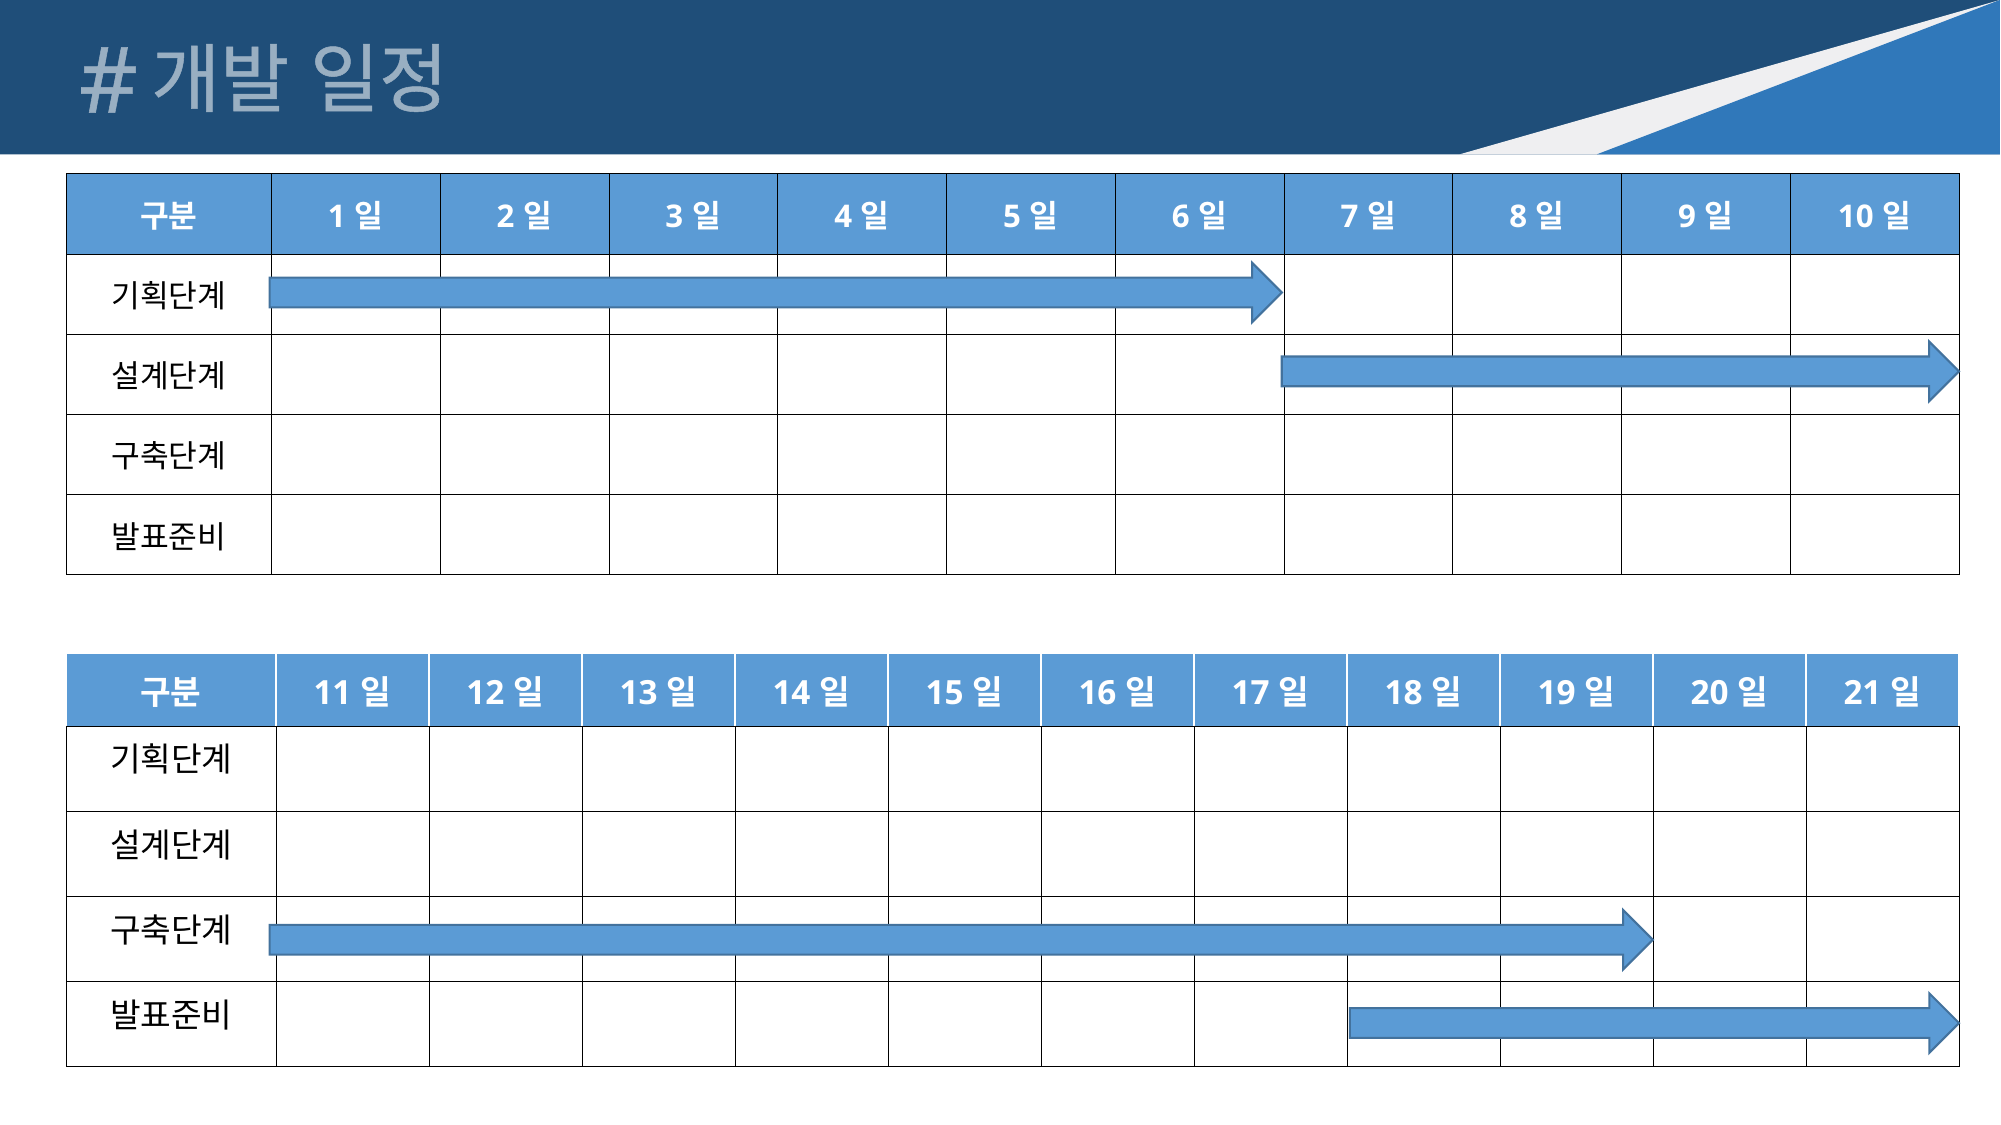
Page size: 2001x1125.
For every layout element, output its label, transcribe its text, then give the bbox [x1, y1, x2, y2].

table_cell 발표준비 [67, 495, 271, 574]
table_cell 설계단계 [67, 335, 271, 414]
table_cell [272, 415, 440, 494]
table_cell [736, 727, 888, 811]
table_header 1일 [272, 174, 440, 254]
table_cell [1622, 335, 1790, 355]
table_cell [1791, 415, 1959, 494]
table_cell [277, 812, 429, 896]
table_header 17일 [1195, 654, 1346, 726]
table_cell [1285, 335, 1452, 355]
table_cell [1042, 956, 1194, 981]
table_cell [1042, 727, 1194, 811]
table_cell [277, 897, 429, 923]
table_header 5일 [947, 174, 1115, 254]
table_cell [1348, 812, 1500, 896]
table_header 21일 [1807, 654, 1958, 726]
table_header 19일 [1501, 654, 1652, 726]
table_cell [1807, 982, 1959, 1020]
table_cell [441, 495, 609, 574]
table_cell [1285, 255, 1452, 334]
table_cell [277, 956, 429, 981]
table_cell [1116, 415, 1284, 494]
table_cell [947, 335, 1115, 414]
table_cell [1501, 982, 1653, 1007]
table_cell [947, 415, 1115, 494]
table_cell 기획단계 [67, 255, 271, 334]
table_cell [1195, 982, 1347, 1066]
table_cell [1453, 255, 1621, 334]
table_cell [947, 495, 1115, 574]
table_cell [1791, 495, 1959, 574]
table_cell [1791, 335, 1959, 368]
table_cell [277, 727, 429, 811]
table_cell [430, 812, 582, 896]
table_cell [1042, 982, 1194, 1066]
table_cell [272, 309, 440, 334]
table_cell [1654, 982, 1806, 1007]
table_cell [736, 982, 888, 1066]
table_cell [430, 956, 582, 981]
table_cell [610, 255, 777, 276]
table_cell [1285, 495, 1452, 574]
table_header 20일 [1654, 654, 1805, 726]
table_header 15일 [889, 654, 1040, 726]
table_cell 기획단계 [67, 727, 276, 811]
table_cell [947, 255, 1115, 276]
table_cell [272, 495, 440, 574]
table_cell [1791, 255, 1959, 334]
table_cell [1622, 255, 1790, 334]
table_cell [430, 727, 582, 811]
table_header 3일 [610, 174, 777, 254]
table_cell [1042, 897, 1194, 923]
table_cell [1501, 1039, 1653, 1066]
table_cell [1622, 415, 1790, 494]
table_cell [1042, 812, 1194, 896]
table_header 10일 [1791, 174, 1959, 254]
table_cell [1501, 812, 1653, 896]
table_cell [1807, 1026, 1959, 1066]
table_cell [277, 982, 429, 1066]
table_cell [1453, 388, 1621, 414]
table_cell [610, 309, 777, 334]
table_cell [1348, 1039, 1500, 1066]
table_cell [430, 982, 582, 1066]
table_cell [272, 335, 440, 414]
table_cell [610, 415, 777, 494]
text_box [1459, 1, 1991, 156]
table_cell [1453, 495, 1621, 574]
table_cell [1807, 727, 1959, 811]
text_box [66, 13, 464, 140]
table_cell 설계단계 [67, 812, 276, 896]
table_cell [1116, 495, 1284, 574]
text_box [1280, 339, 1961, 404]
table_cell [736, 956, 888, 981]
table_cell [1501, 943, 1653, 981]
table_cell [583, 897, 735, 923]
table_cell 구축단계 [67, 897, 276, 981]
table_cell [1348, 897, 1500, 923]
table_cell [1195, 727, 1347, 811]
table_cell [1654, 812, 1806, 896]
table_cell [1348, 982, 1500, 1007]
table_header 4일 [778, 174, 946, 254]
table_header 구분 [67, 654, 275, 726]
table_cell [736, 897, 888, 923]
table_cell [1807, 897, 1959, 981]
table_cell [736, 812, 888, 896]
table_cell [947, 309, 1115, 334]
table_cell [778, 415, 946, 494]
table_cell [1195, 812, 1347, 896]
text_box [1348, 990, 1961, 1056]
table_cell [1116, 335, 1284, 414]
table_cell [1116, 293, 1284, 334]
table_header 2일 [441, 174, 609, 254]
table_cell [610, 335, 777, 414]
table_cell [583, 982, 735, 1066]
table_cell [430, 897, 582, 923]
table_cell [583, 956, 735, 981]
table_header 14일 [736, 654, 887, 726]
table_header 9일 [1622, 174, 1790, 254]
table_cell [1501, 897, 1653, 937]
table_cell [1453, 415, 1621, 494]
table_cell [1807, 812, 1959, 896]
table_cell [441, 335, 609, 414]
table_cell [1622, 495, 1790, 574]
table_cell [1116, 255, 1284, 292]
table_header 12일 [430, 654, 581, 726]
table_cell [272, 255, 440, 276]
table_cell [1654, 727, 1806, 811]
table_cell [1622, 388, 1790, 414]
table_cell [610, 495, 777, 574]
table_header 13일 [583, 654, 734, 726]
table_cell [778, 309, 946, 334]
table_header 18일 [1348, 654, 1499, 726]
table_header 7일 [1285, 174, 1452, 254]
table_cell [778, 335, 946, 414]
table_cell [889, 812, 1041, 896]
table_cell 구축단계 [67, 415, 271, 494]
text_box [268, 907, 1655, 973]
table_cell [1453, 335, 1621, 355]
table_cell [889, 956, 1041, 981]
table_cell [441, 309, 609, 334]
table_cell [1654, 897, 1806, 981]
table_cell [1791, 374, 1959, 414]
table_header 16일 [1042, 654, 1193, 726]
table_cell [1348, 956, 1500, 981]
text_box [1596, 0, 2000, 156]
table_cell [583, 812, 735, 896]
table_cell [1285, 388, 1452, 414]
table_cell [778, 495, 946, 574]
table_cell [1654, 1039, 1806, 1066]
text_box [0, 0, 1992, 155]
table_header 11일 [277, 654, 428, 726]
table_cell [441, 415, 609, 494]
table_cell [1348, 727, 1500, 811]
table_cell 발표준비 [67, 982, 276, 1066]
table_cell [889, 727, 1041, 811]
table_cell [889, 982, 1041, 1066]
table_cell [1195, 956, 1347, 981]
text_box [268, 260, 1284, 325]
table_cell [778, 255, 946, 276]
table_cell [441, 255, 609, 276]
table_cell [1501, 727, 1653, 811]
table_header 구분 [67, 174, 271, 254]
table_cell [1285, 415, 1452, 494]
table_cell [889, 897, 1041, 923]
table_header 6일 [1116, 174, 1284, 254]
table_cell [1195, 897, 1347, 923]
table_cell [583, 727, 735, 811]
table_header 8일 [1453, 174, 1621, 254]
